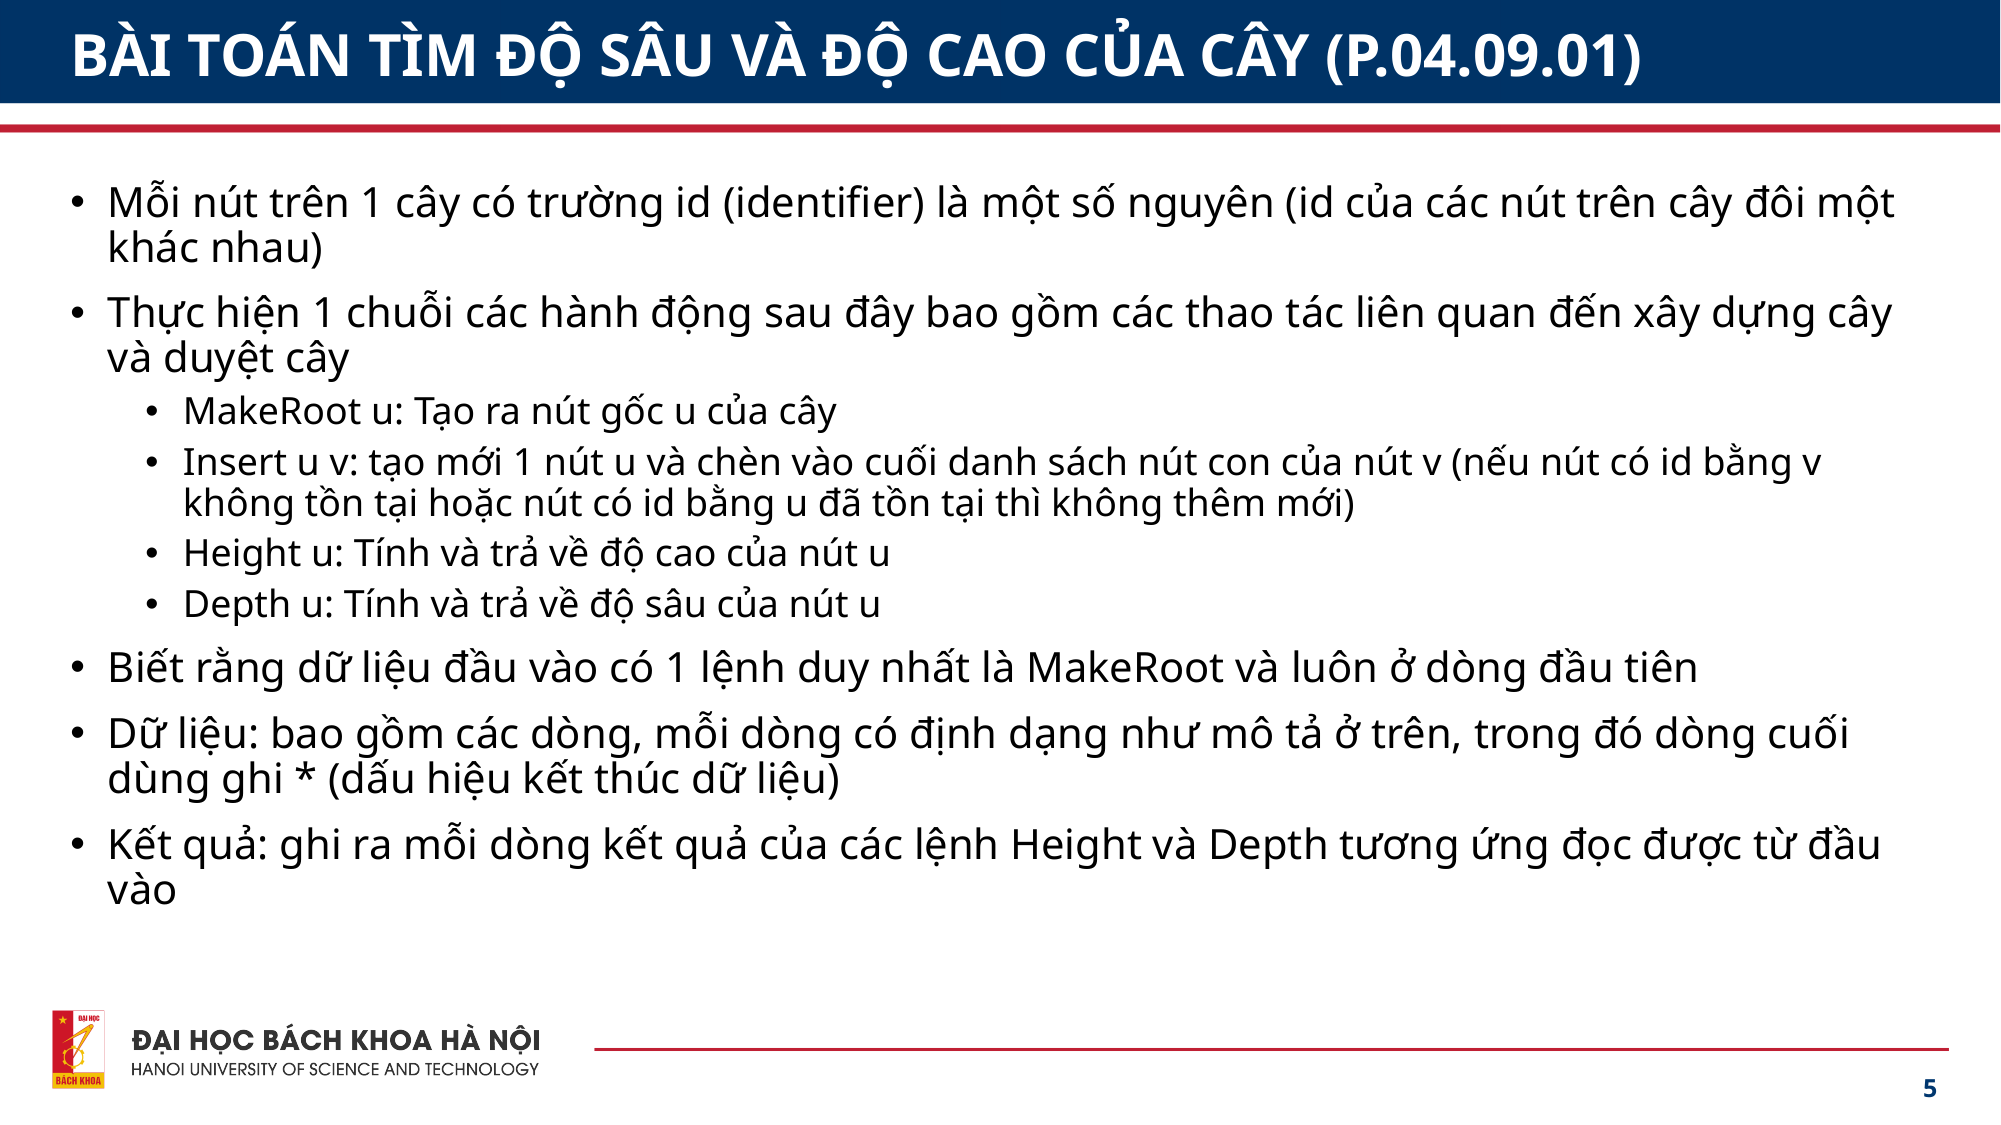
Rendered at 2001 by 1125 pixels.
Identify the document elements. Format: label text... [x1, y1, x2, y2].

title BÀI TOÁN TÌM ĐỘ SÂU VÀ ĐỘ CAO CỦA CÂY (P.04.09.01) [55, 18, 1945, 90]
list Mỗi nút trên 1 cây có trường id (identifier) là một số nguyên (id của các nút trên cây đôi một khác nhau) Thực hiện 1 chuỗi các hành động sau đây bao gồm các thao tác liên quan đến xây dựng cây và duyệt cây MakeRoot u: Tạo ra nút gốc u của cây Insert u v: tạo mới 1 nút u và chèn vào cuối danh sách nút con của nút v (nếu nút có id bằng v không tồn tại hoặc nút có id bằng u đã tồn tại thì không thêm mới) Height u: Tính và trả về độ cao của nút u Depth u: Tính và trả về độ sâu của nút u Biết rằng dữ liệu đầu vào có 1 lệnh duy nhất là MakeRoot và luôn ở dòng đầu tiên Dữ liệu: bao gồm các dòng, mỗi dòng có định dạng như mô tả ở trên, trong đó dòng cuối dùng ghi * (dấu hiệu kết thúc dữ liệu) Kết quả: ghi ra mỗi dòng kết quả của các lệnh Height và Depth tương ứng đọc được từ đầu vào [55, 173, 1945, 979]
picture [0, 0, 2001, 1125]
slide_number 5 [1502, 1065, 1953, 1125]
